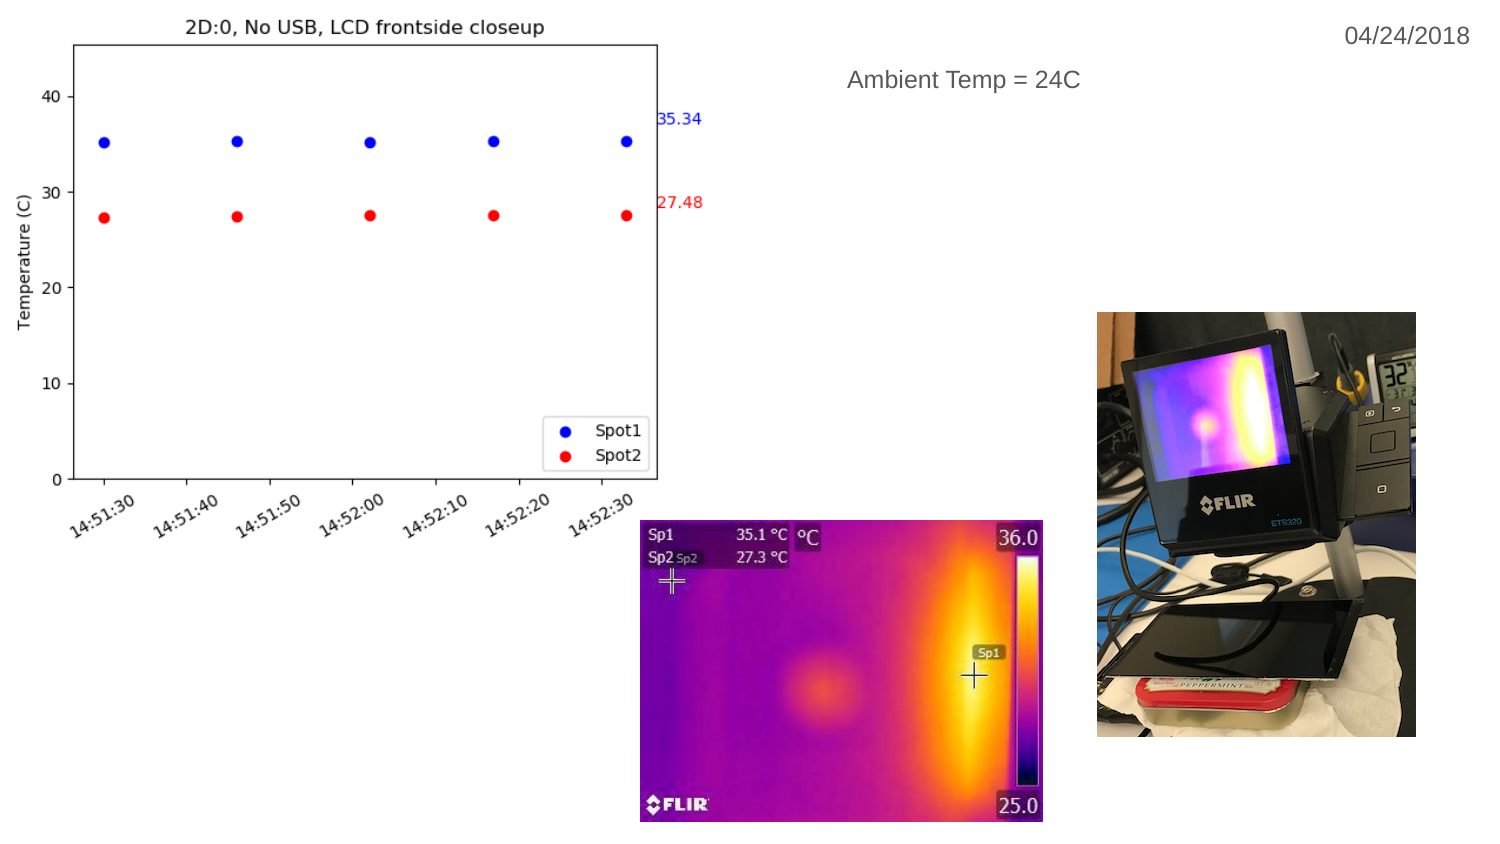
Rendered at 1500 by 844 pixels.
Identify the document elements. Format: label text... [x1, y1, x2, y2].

list 04/24/2018 [1329, 0, 1500, 60]
picture [1097, 312, 1416, 737]
list Ambient Temp = 24C [832, 43, 1253, 338]
picture [12, 7, 1044, 823]
